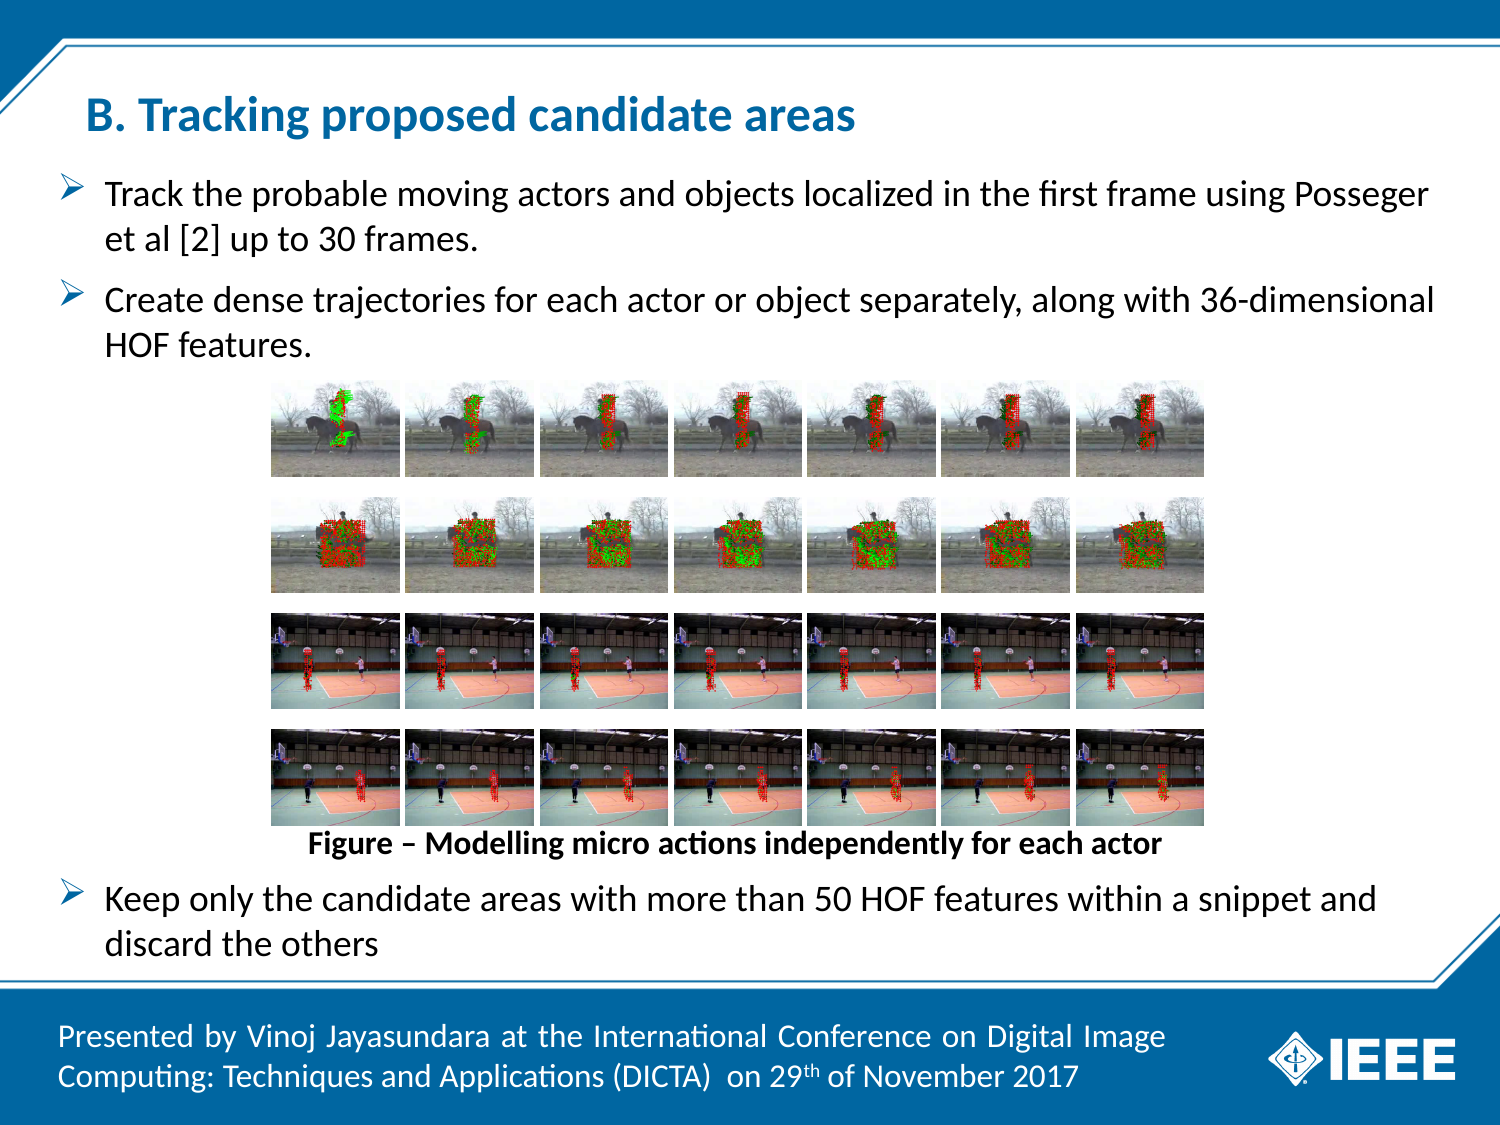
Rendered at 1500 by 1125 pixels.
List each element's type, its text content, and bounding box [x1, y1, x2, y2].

text_box Create dense trajectories for each actor or object separately, along with 36-dimensional HOF features. [42, 267, 1469, 373]
text_box B. Tracking proposed candidate areas [70, 89, 946, 151]
picture [0, 0, 1500, 115]
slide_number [42, 1024, 1183, 1085]
text_box Track the probable moving actors and objects localized in the first frame using Posseger et al [2] up to 30 frames. [42, 161, 1469, 267]
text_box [229, 365, 1242, 870]
picture [0, 913, 1500, 1125]
text_box Keep only the candidate areas with more than 50 HOF features within a snippet and discard the others [42, 866, 1469, 972]
